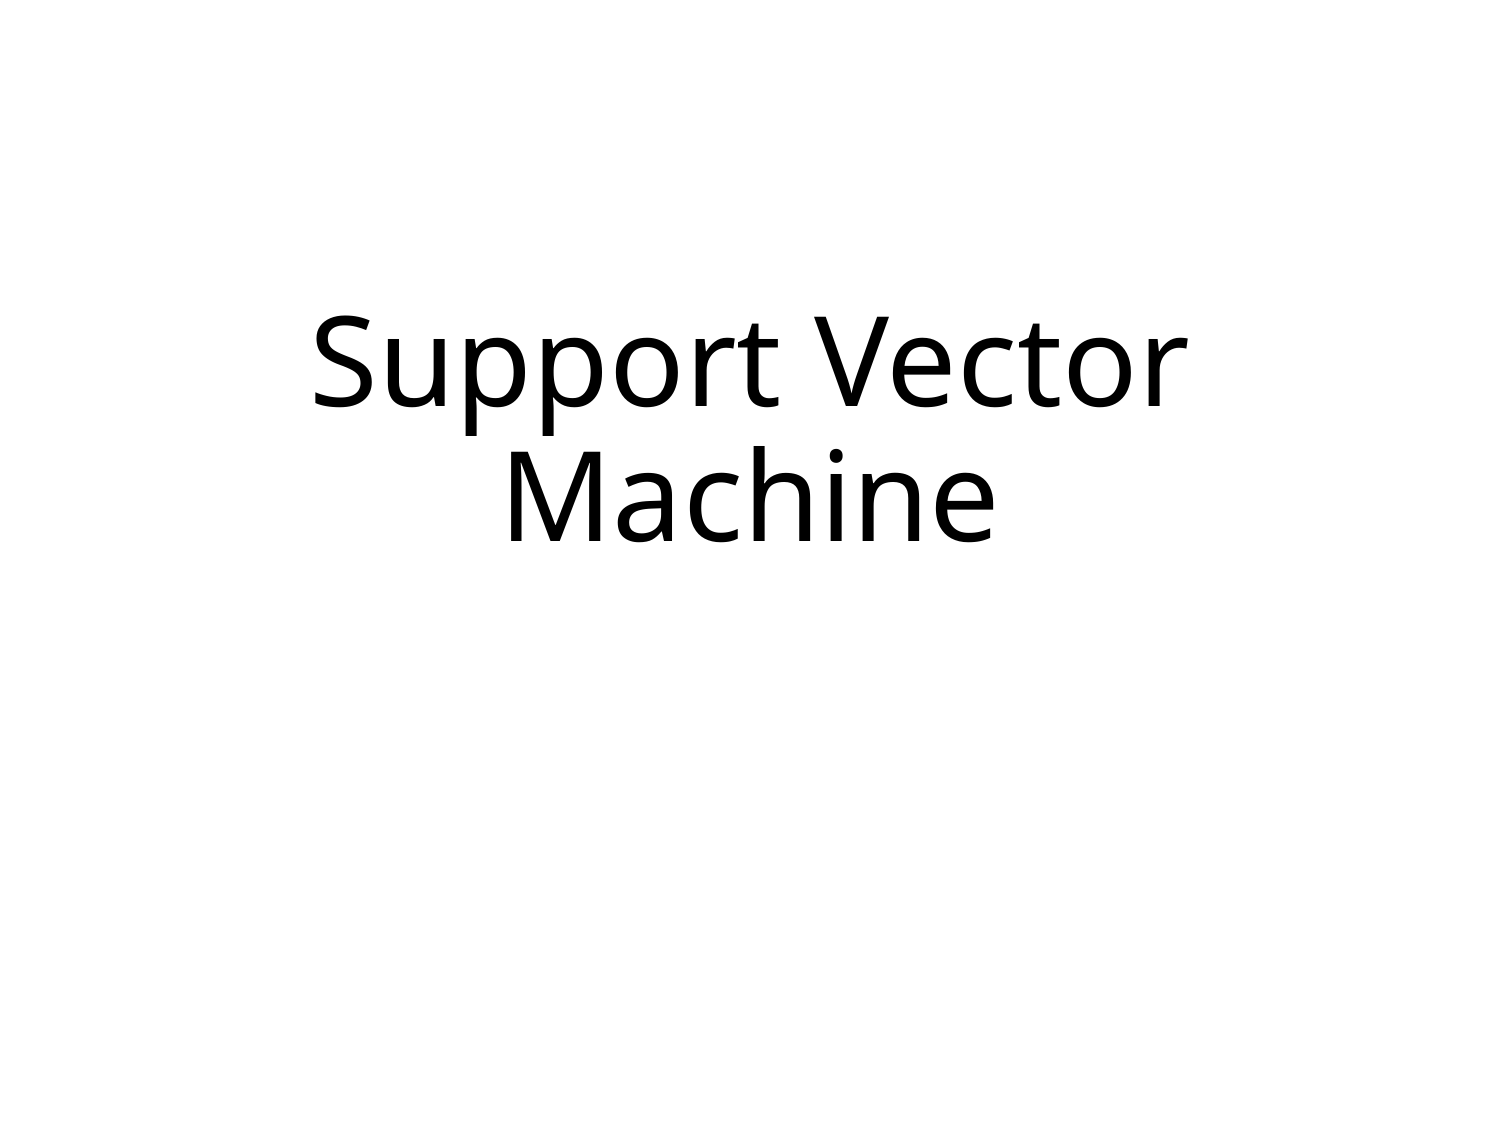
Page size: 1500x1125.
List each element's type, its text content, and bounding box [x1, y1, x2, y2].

title Support Vector Machine [112, 184, 1388, 576]
